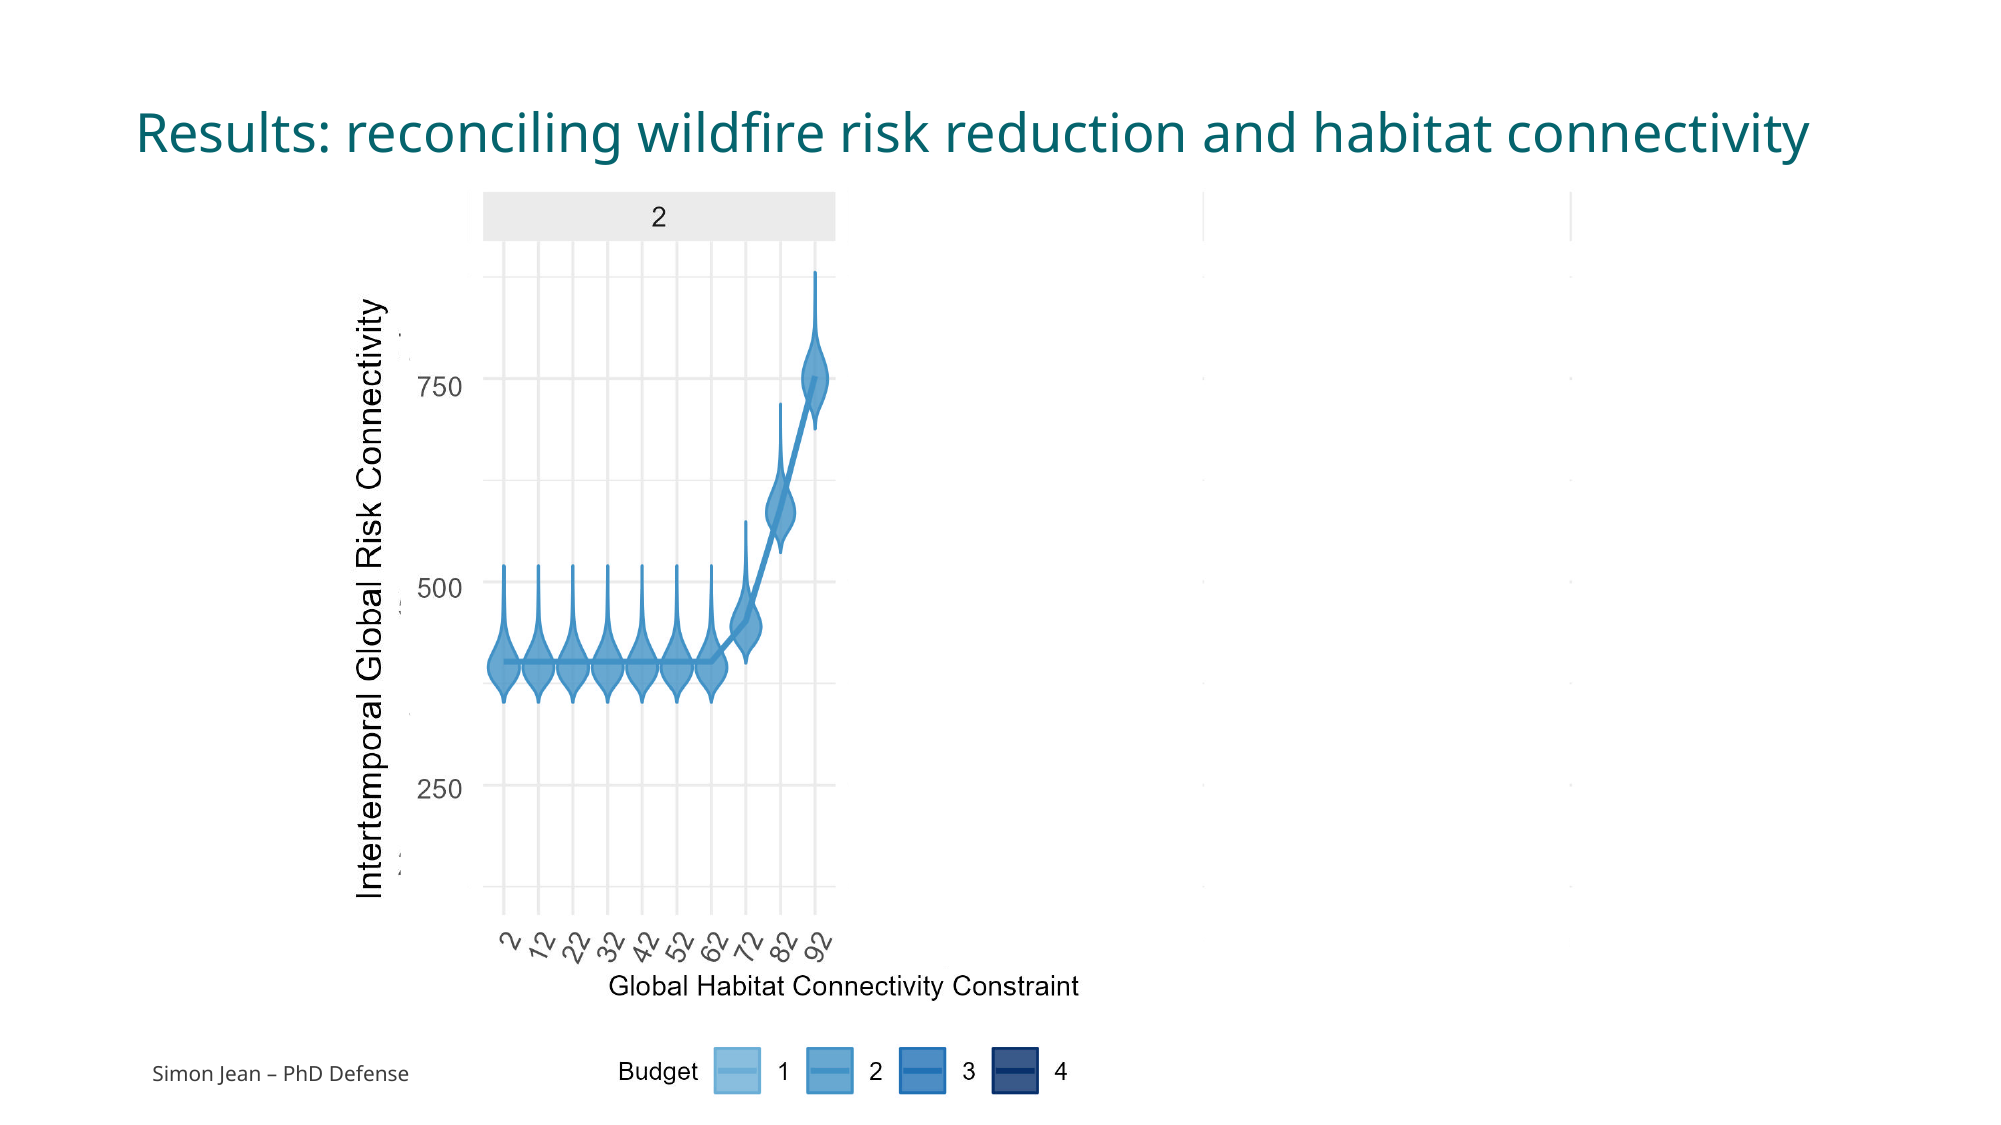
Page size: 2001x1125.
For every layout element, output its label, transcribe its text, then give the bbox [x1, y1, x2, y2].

title Results: reconciling wildfire risk reduction and habitat connectivity [120, 71, 1846, 198]
slide_number Simon Jean – PhD Defense [137, 1042, 467, 1103]
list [467, 176, 1588, 1125]
picture [325, 270, 401, 951]
picture [408, 327, 476, 857]
